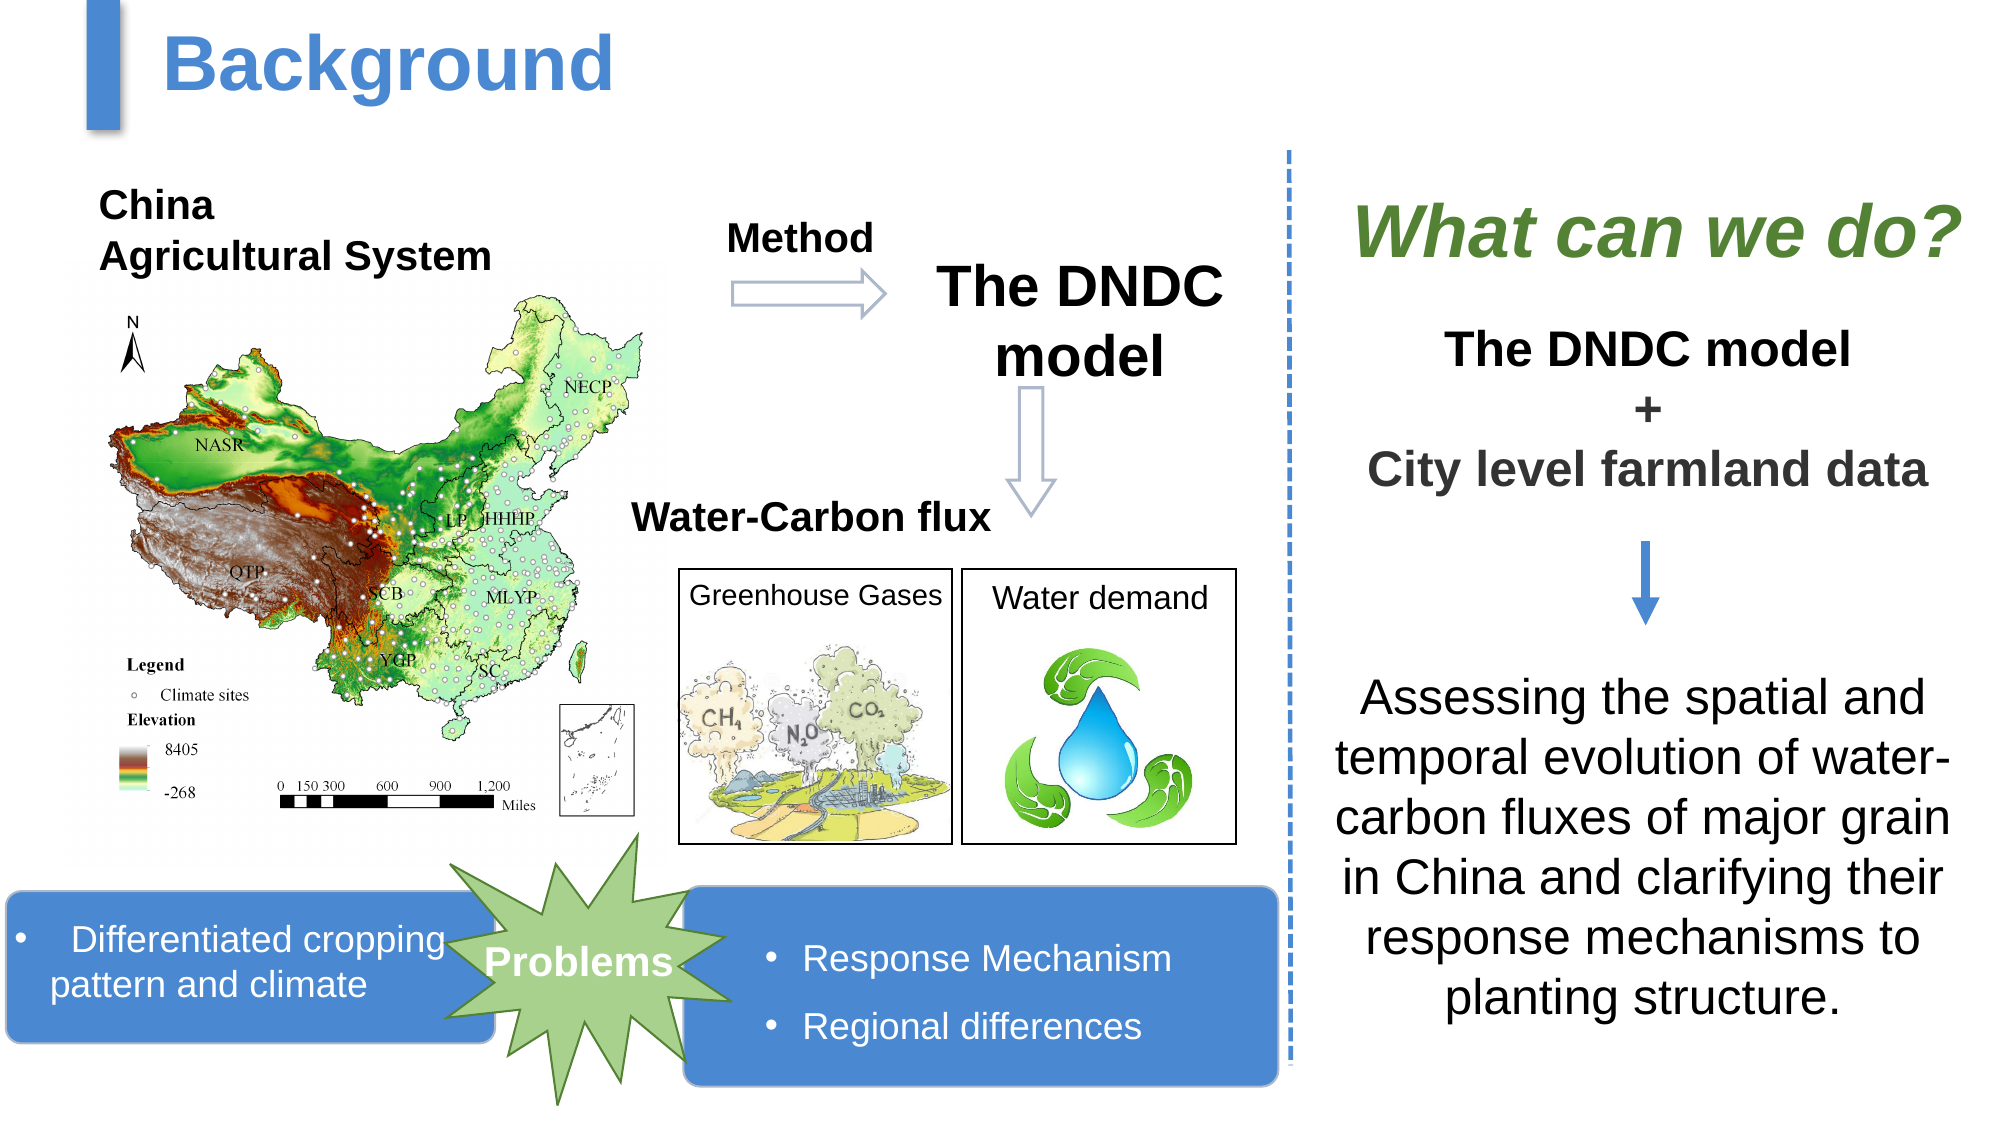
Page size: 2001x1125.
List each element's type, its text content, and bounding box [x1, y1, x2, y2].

text_box Water-Carbon flux [669, 481, 1024, 547]
text_box The DNDC model [883, 241, 1278, 396]
text_box China Agricultural System [83, 171, 634, 259]
text_box What can we do? [1337, 174, 1980, 280]
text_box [86, 0, 951, 131]
text_box [732, 885, 1280, 1088]
text_box [731, 268, 883, 320]
text_box Differentiated cropping pattern and climate [0, 907, 444, 1012]
text_box [4, 890, 444, 907]
text_box The DNDC model + City level farmland data [1352, 308, 1944, 504]
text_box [663, 568, 962, 845]
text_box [962, 568, 1238, 845]
text_box Method [711, 203, 890, 269]
text_box Assessing the spatial and temporal evolution of water-carbon fluxes of major grain in China and clarifying their response mechanisms to planting structure. [1309, 657, 1977, 1032]
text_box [444, 835, 732, 1106]
text_box [1005, 386, 1057, 518]
text_box Response Mechanism Regional differences [750, 904, 1225, 1055]
picture [63, 259, 669, 869]
text_box [4, 1012, 444, 1045]
